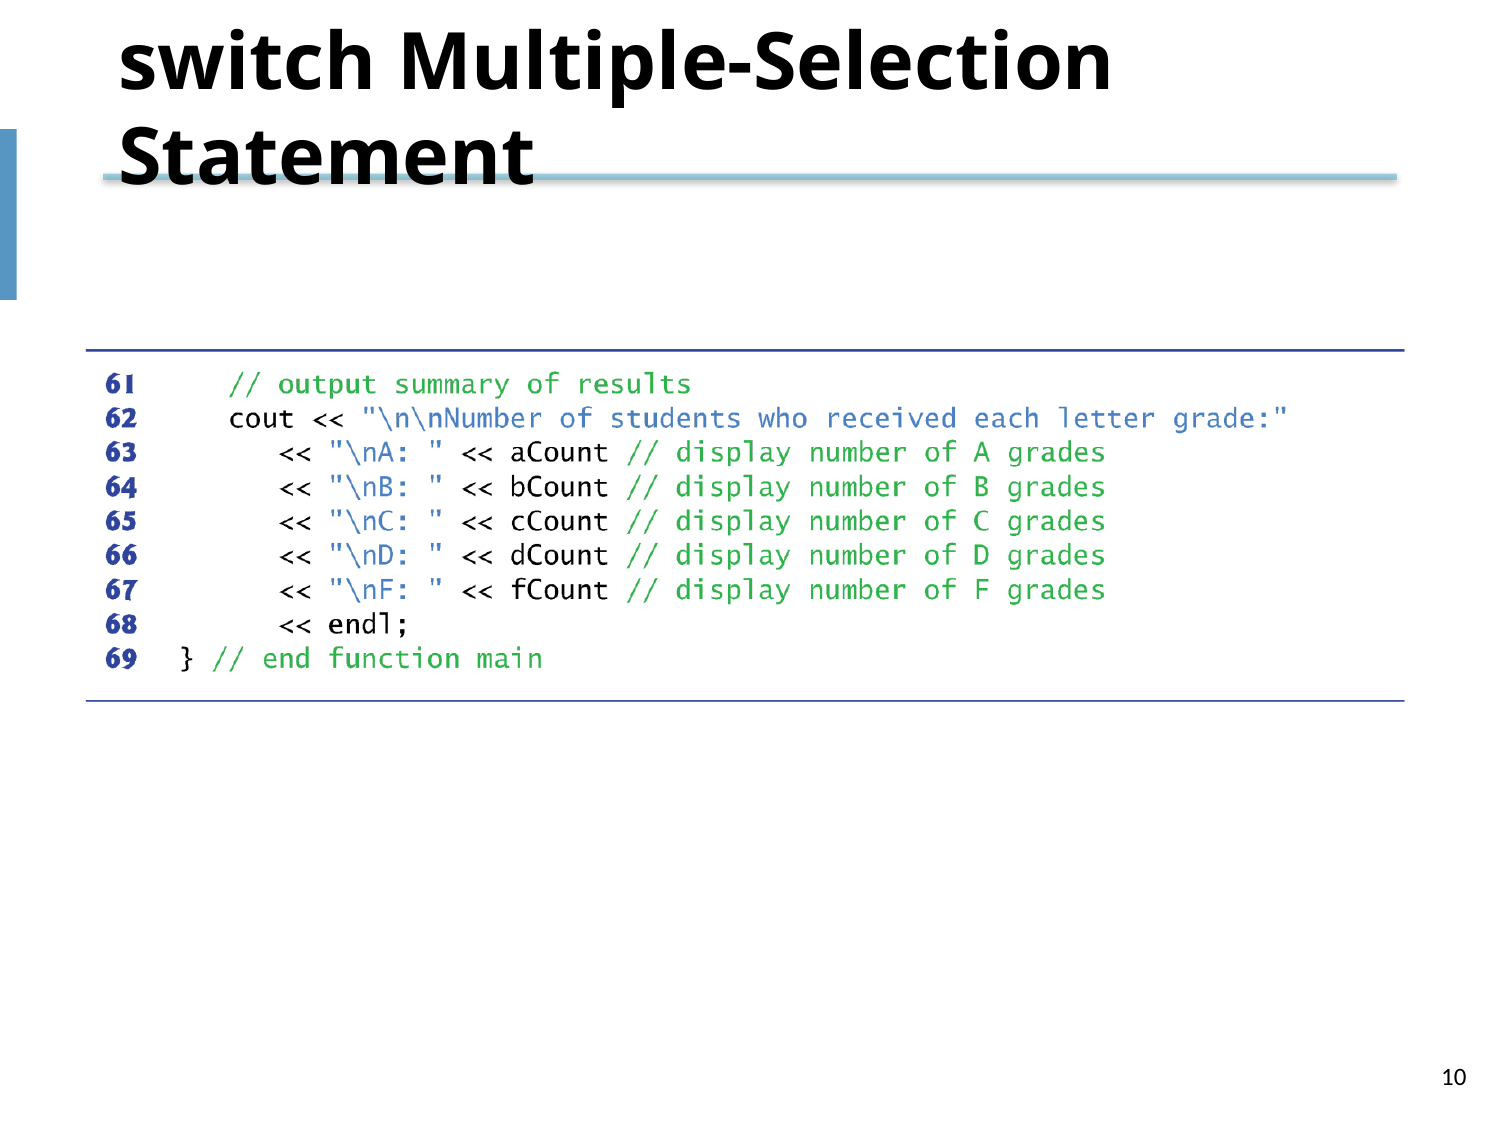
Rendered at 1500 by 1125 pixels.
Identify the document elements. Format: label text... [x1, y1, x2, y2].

title switch Multiple-Selection Statement [103, 25, 1397, 185]
slide_number 10 [1131, 1045, 1482, 1106]
picture [0, 266, 1446, 711]
